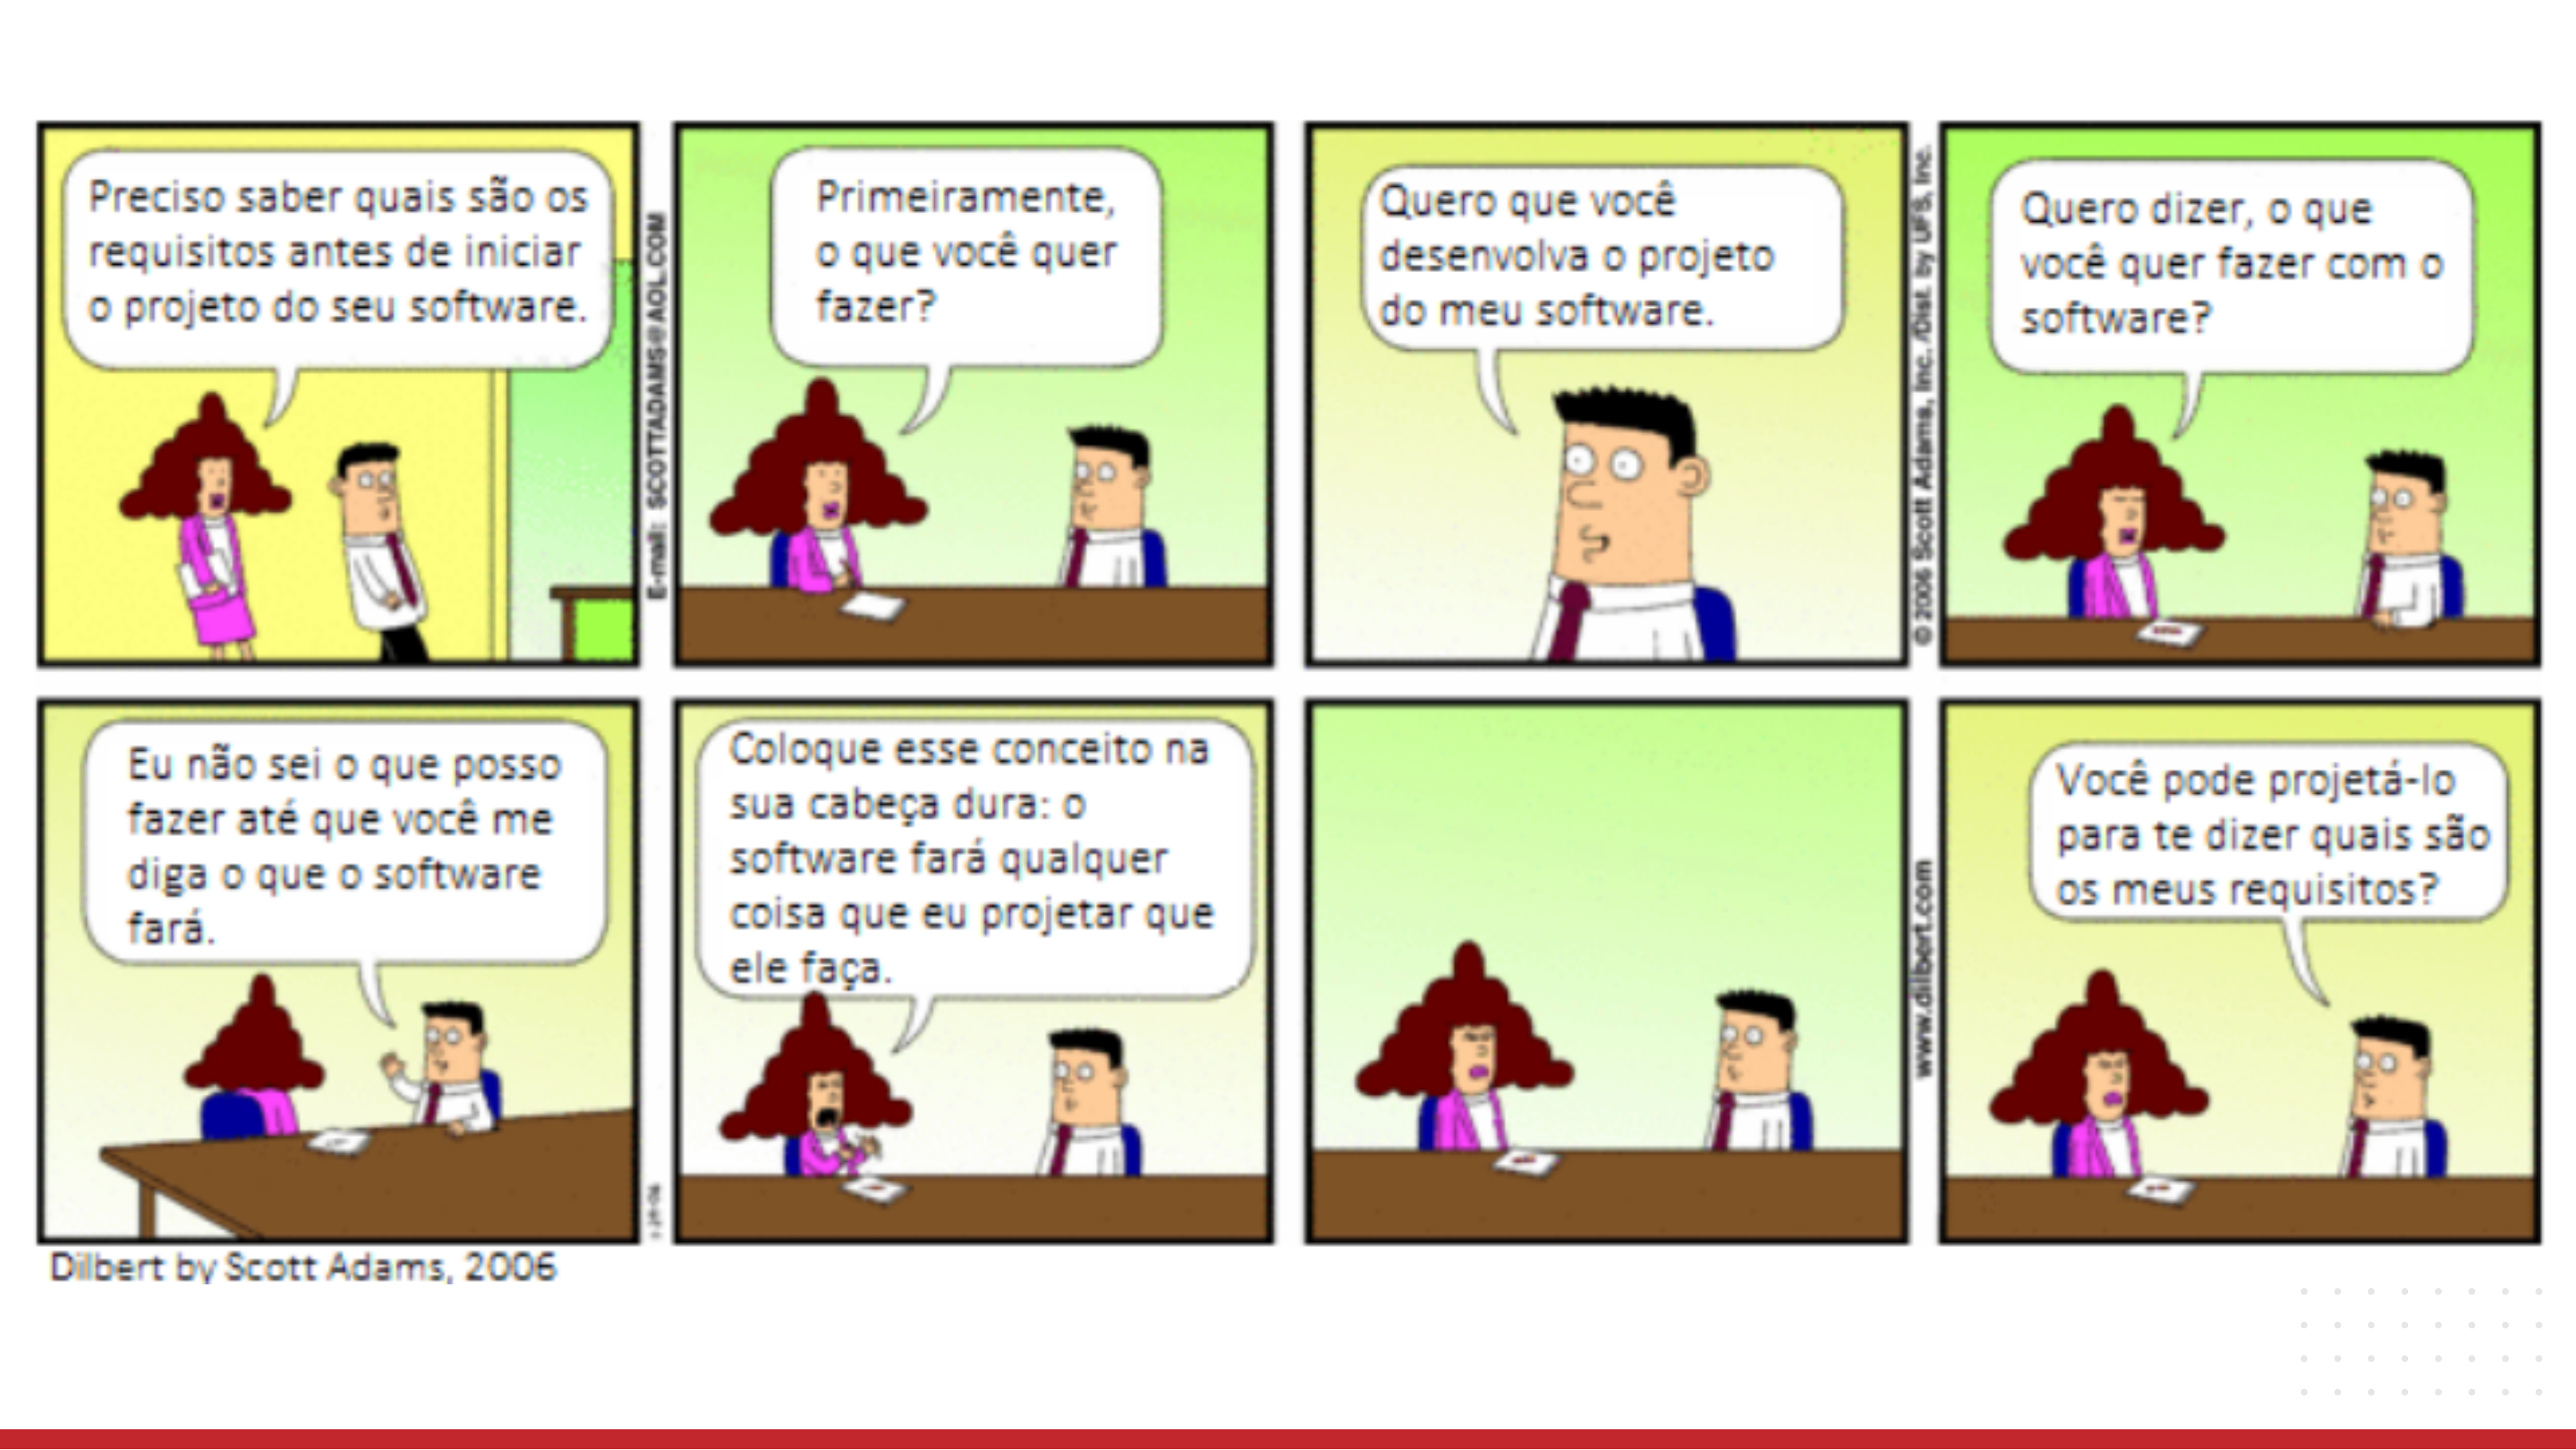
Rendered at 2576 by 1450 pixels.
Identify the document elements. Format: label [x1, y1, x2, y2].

text_box [2468, 1355, 2476, 1362]
text_box [2334, 1388, 2342, 1396]
text_box [2367, 1321, 2375, 1329]
text_box [2502, 1321, 2509, 1329]
text_box [2300, 1388, 2308, 1396]
text_box [2367, 1355, 2375, 1362]
text_box [2401, 1388, 2409, 1396]
picture [0, 105, 2570, 1285]
text_box [2334, 1355, 2342, 1362]
text_box [2502, 1388, 2509, 1396]
text_box [2367, 1388, 2375, 1396]
text_box [0, 1429, 2576, 1449]
text_box [2401, 1321, 2409, 1329]
text_box [2535, 1321, 2542, 1329]
text_box [2468, 1388, 2476, 1396]
text_box [2502, 1355, 2509, 1362]
text_box [2435, 1388, 2442, 1396]
text_box [2468, 1321, 2476, 1329]
text_box [2535, 1355, 2542, 1362]
text_box [2435, 1321, 2442, 1329]
text_box [2334, 1321, 2342, 1329]
text_box [2300, 1321, 2308, 1329]
text_box [2300, 1355, 2308, 1362]
text_box [2535, 1388, 2542, 1396]
text_box [2435, 1355, 2442, 1362]
text_box [2401, 1355, 2409, 1362]
